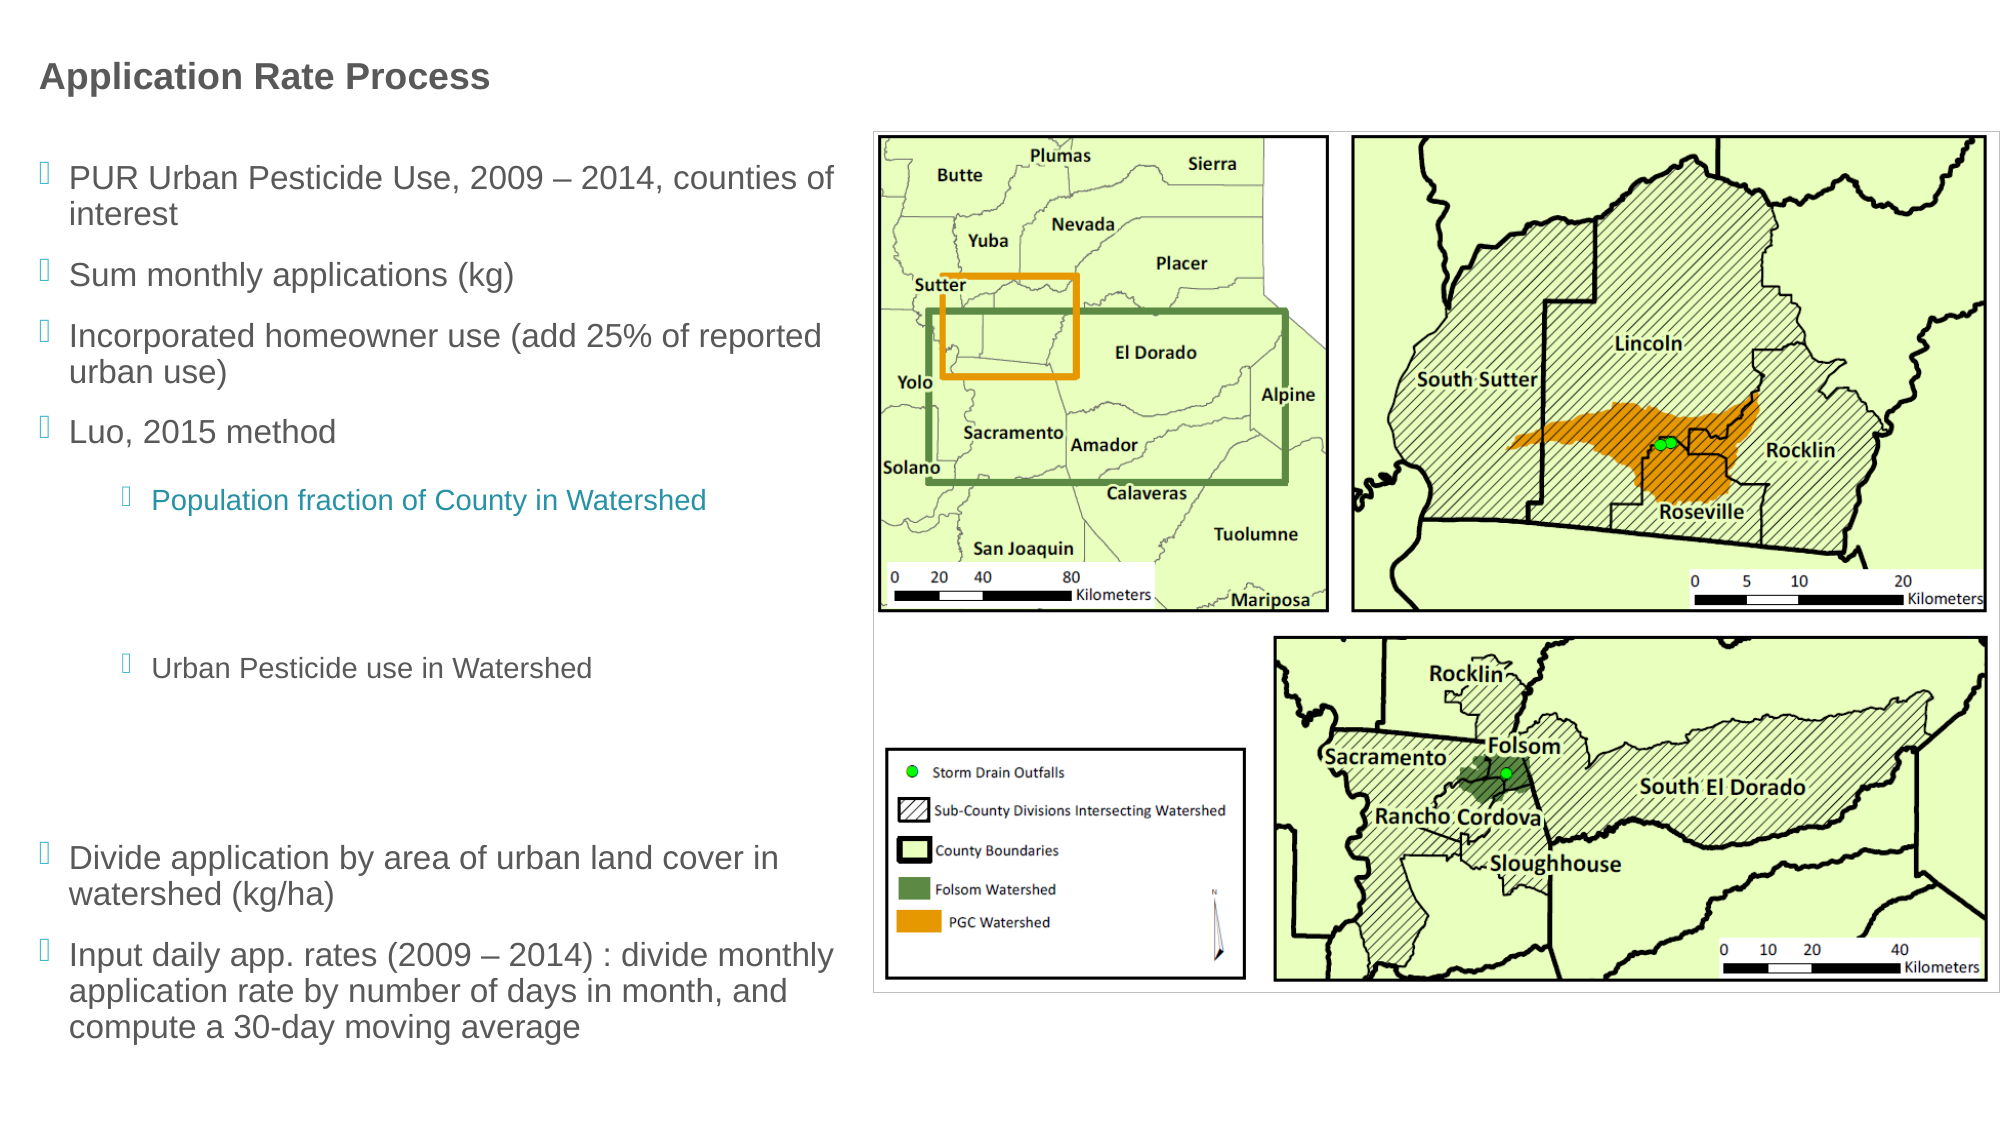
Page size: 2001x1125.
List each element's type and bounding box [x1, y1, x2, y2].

picture [872, 131, 2000, 993]
